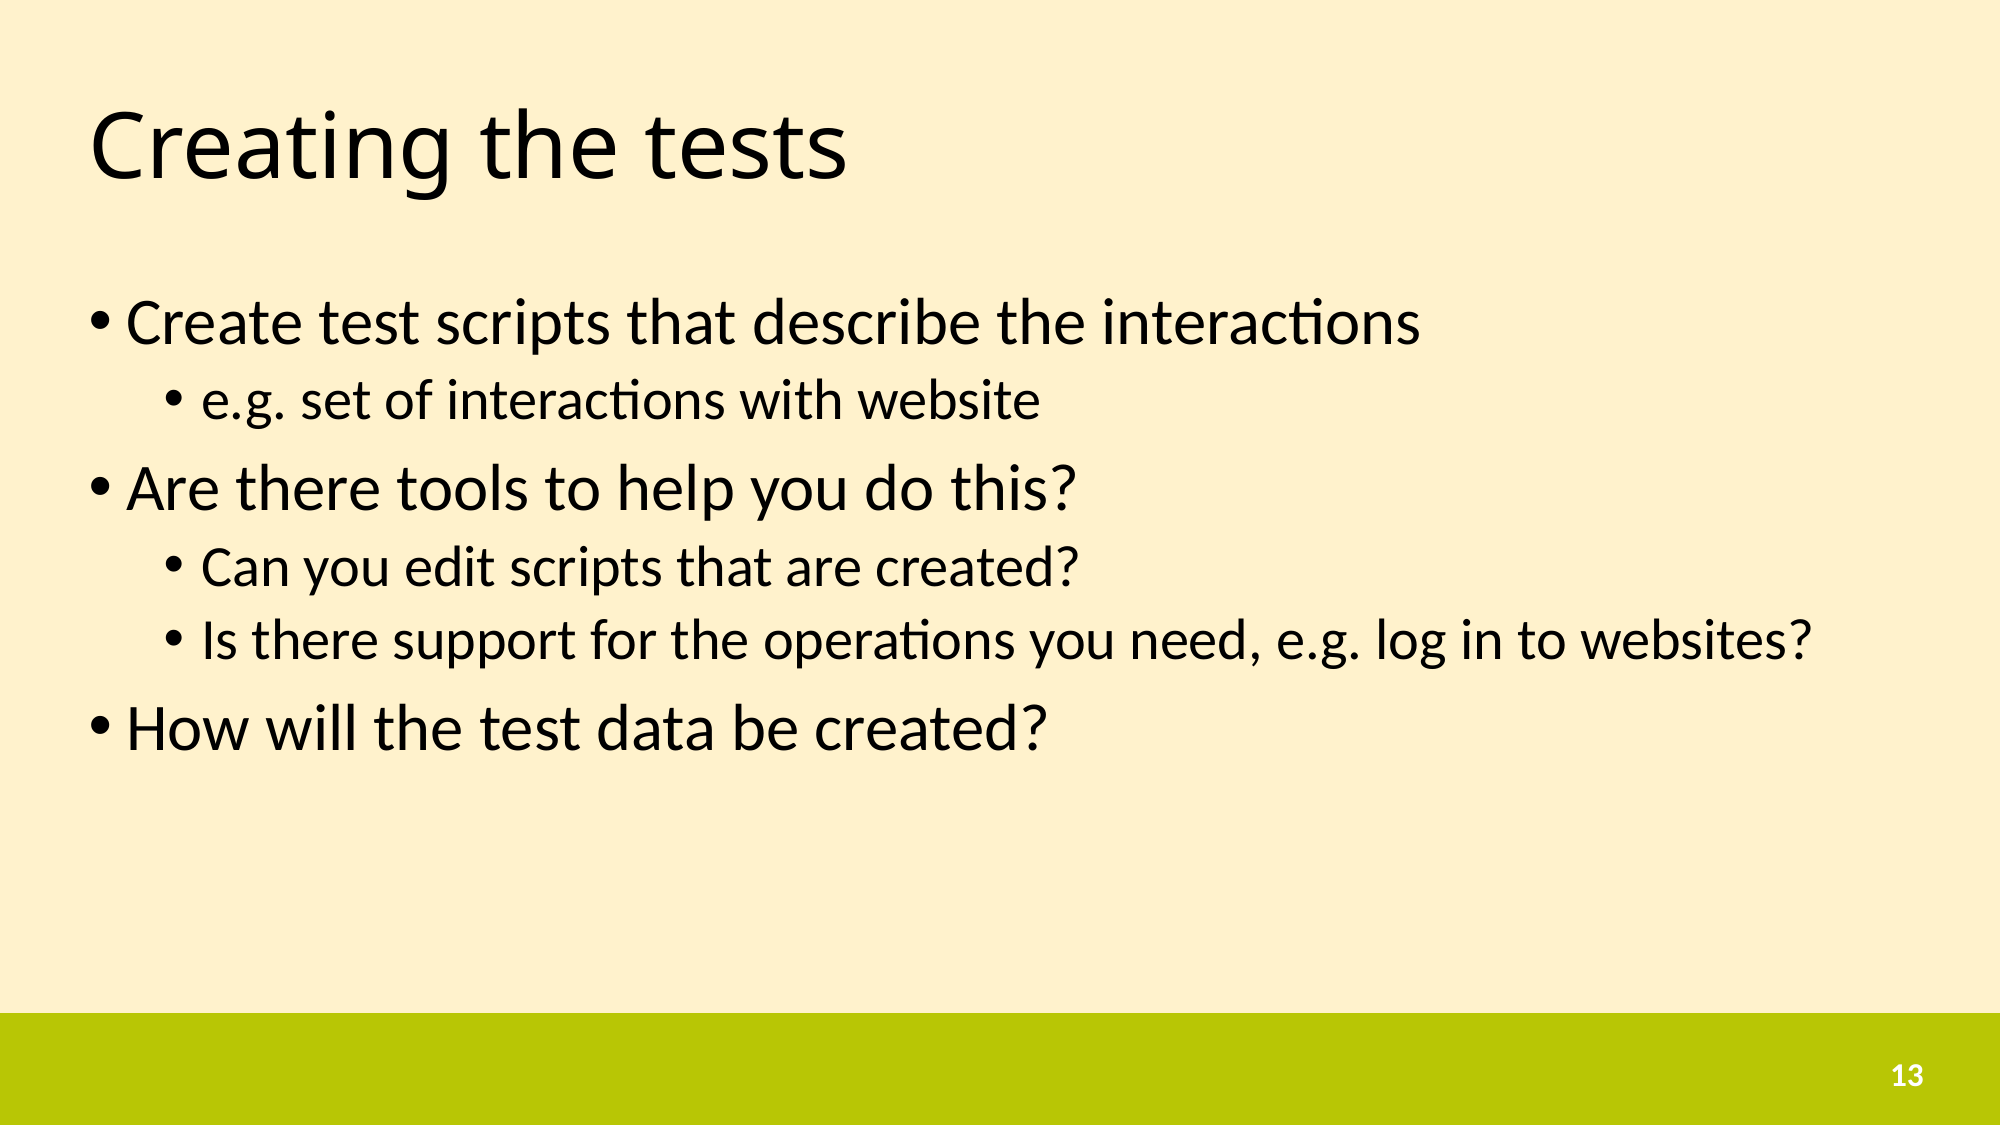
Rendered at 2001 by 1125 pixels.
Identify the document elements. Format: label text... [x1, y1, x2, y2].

slide_number 13 [1412, 1042, 1939, 1103]
list Create test scripts that describe the interactions e.g. set of interactions with website Are there tools to help you do this? Can you edit scripts that are created? Is there support for the operations you need, e.g. log in to websites? How will the test data be created? [73, 279, 1939, 994]
title Creating the tests [73, 40, 1939, 258]
